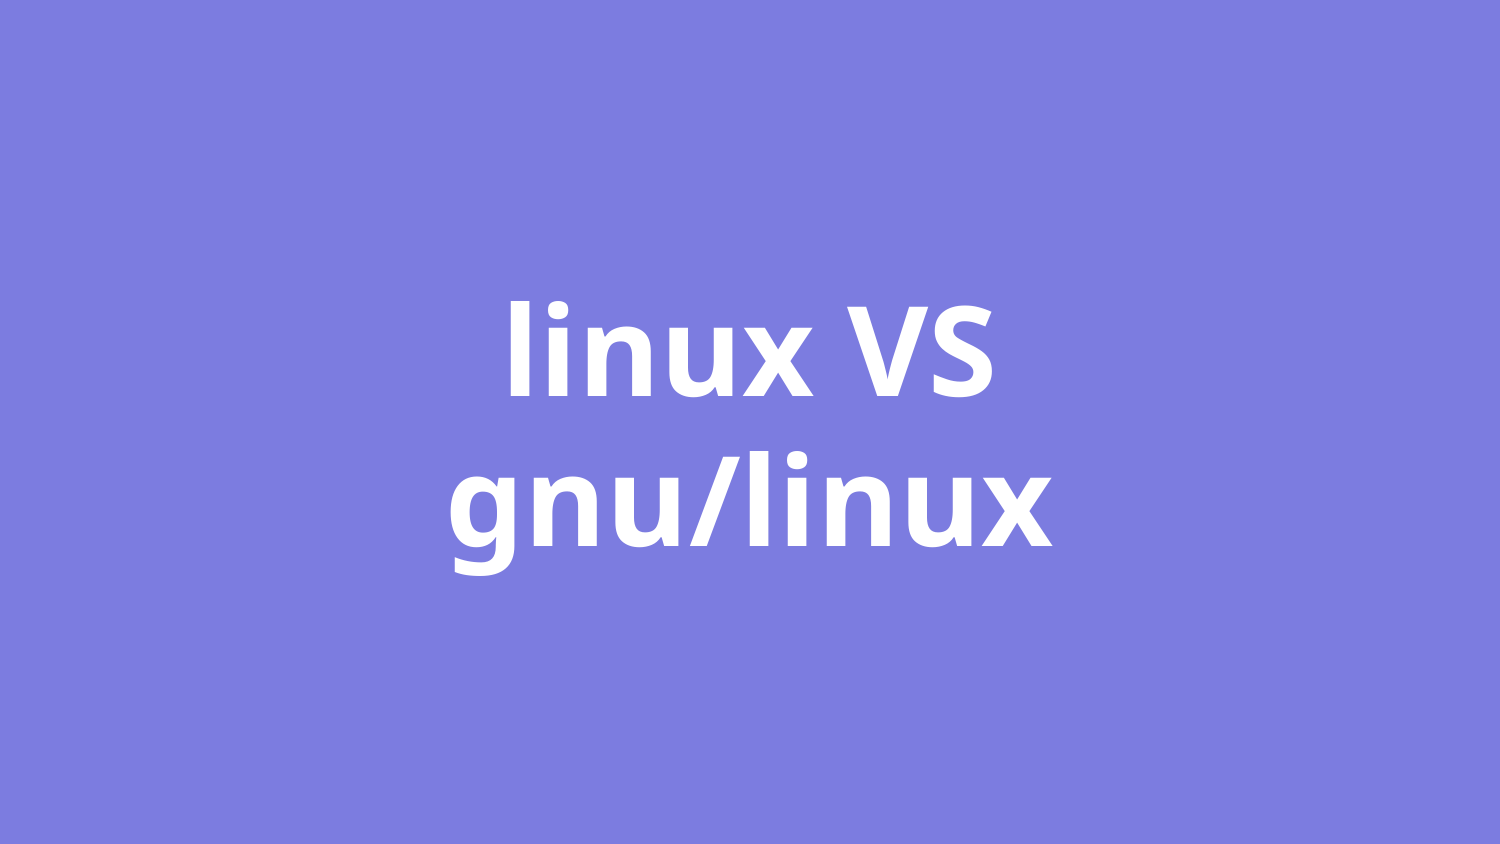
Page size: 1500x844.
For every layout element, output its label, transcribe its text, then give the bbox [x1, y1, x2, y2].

title linux VS gnu/linux [289, 86, 1211, 758]
